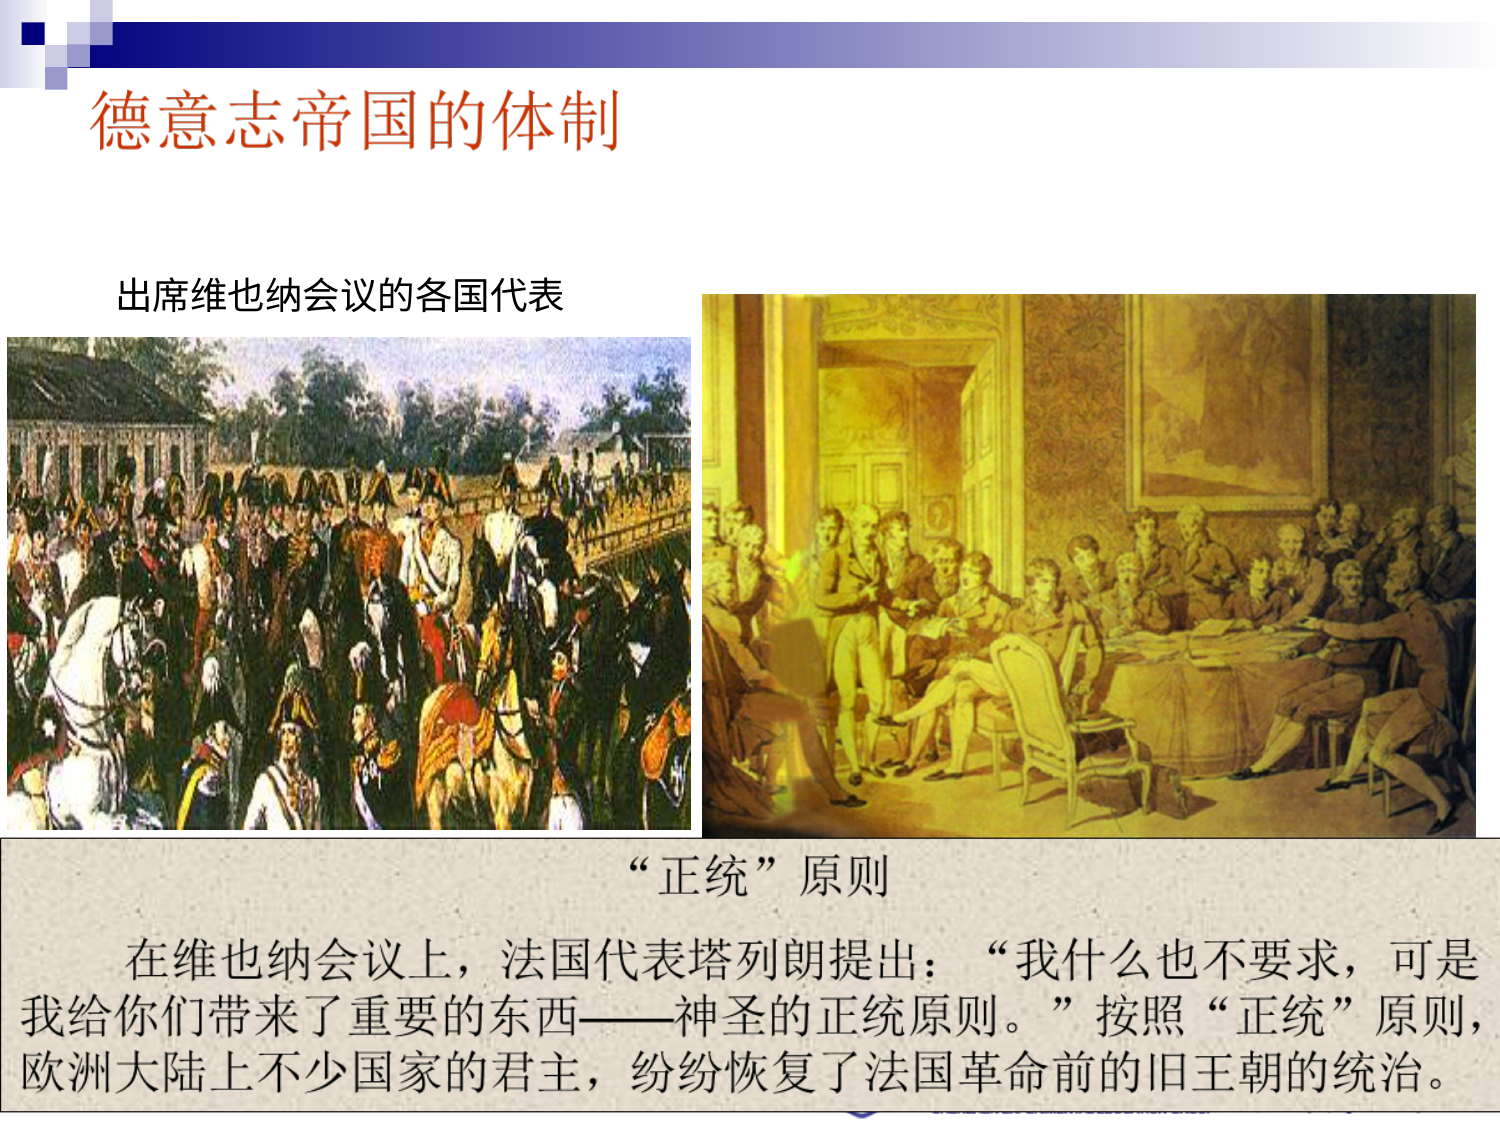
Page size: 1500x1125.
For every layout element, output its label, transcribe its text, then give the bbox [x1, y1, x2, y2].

picture [0, 294, 1500, 1125]
text_box 出席维也纳会议的各国代表 [100, 264, 581, 325]
picture [47, 54, 664, 196]
